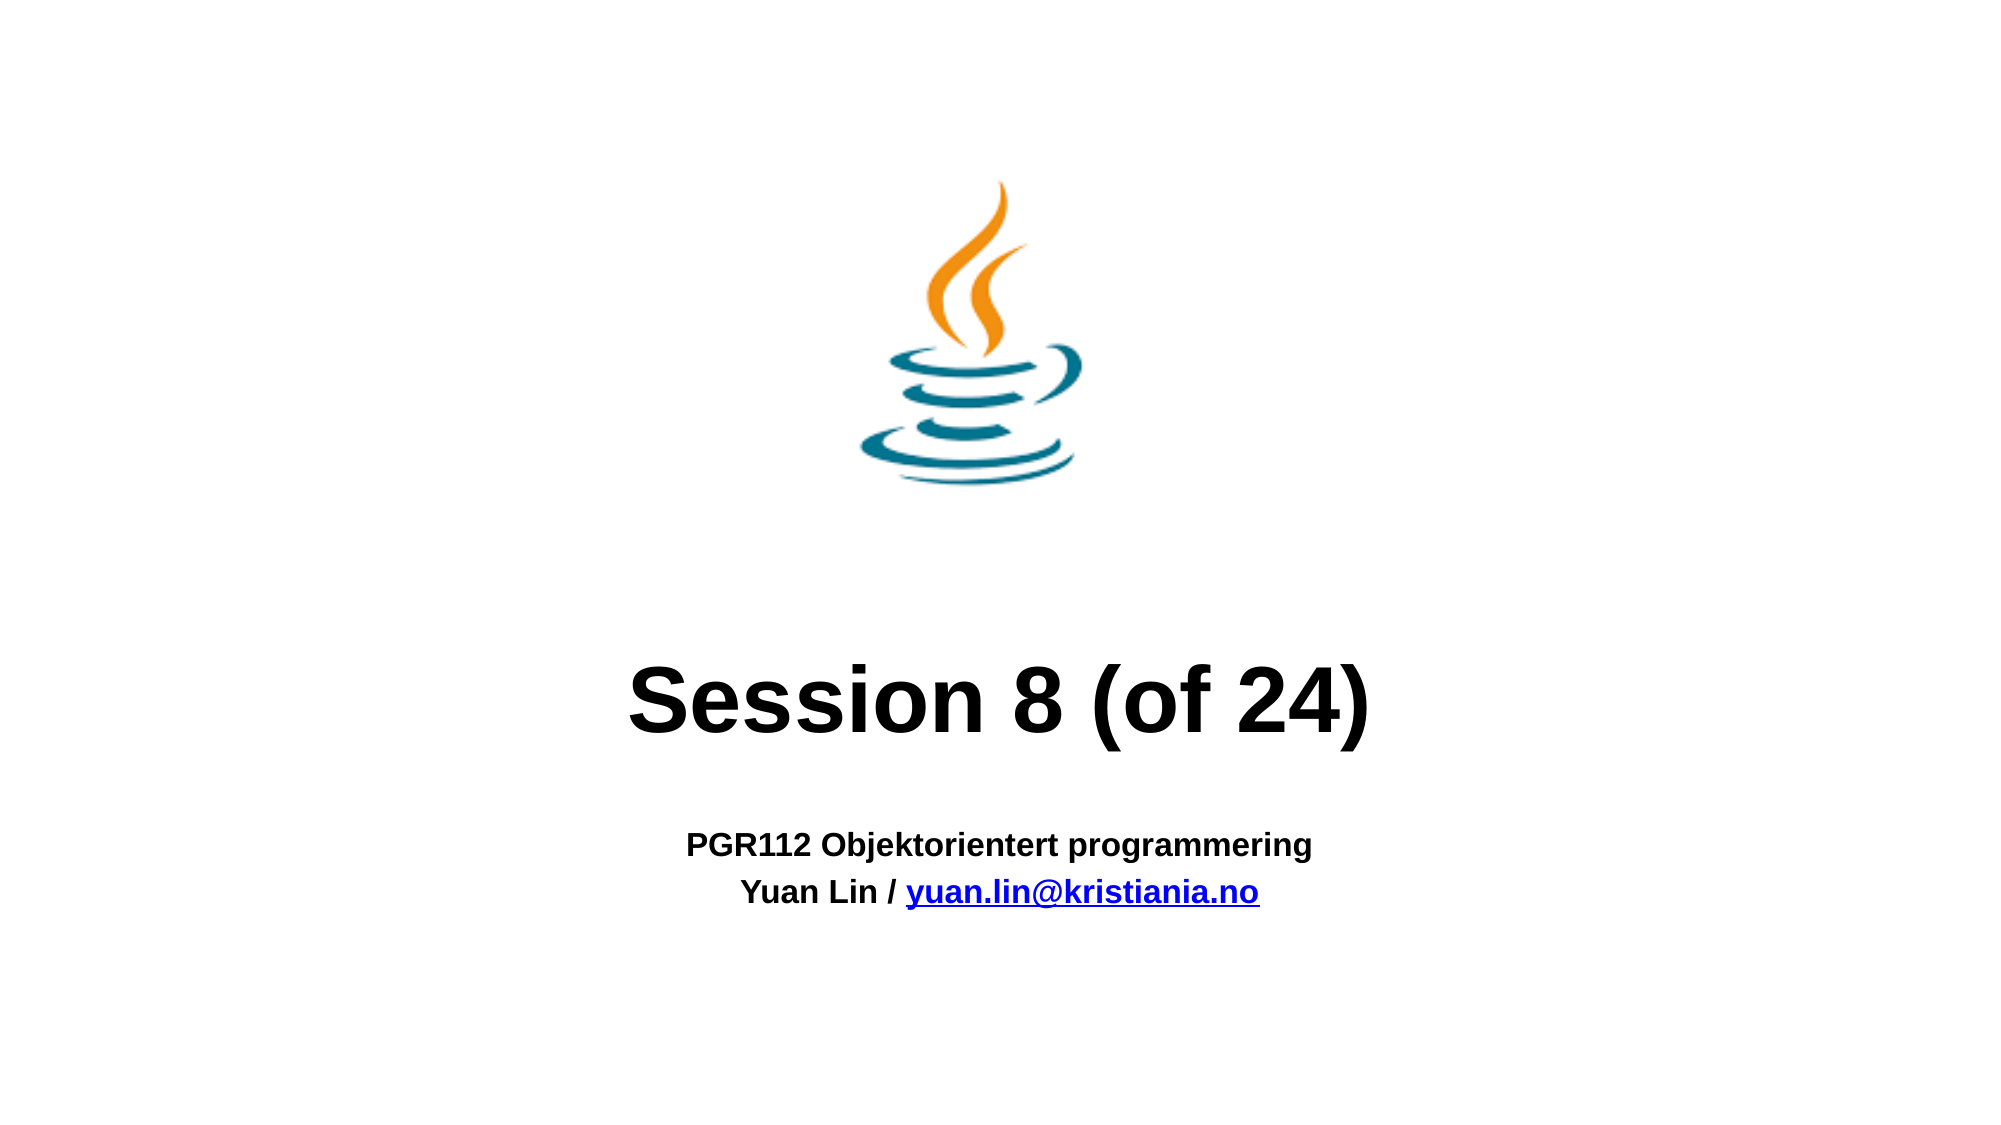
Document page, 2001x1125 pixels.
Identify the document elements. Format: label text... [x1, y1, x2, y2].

title Session 8 (of 24) [338, 477, 1662, 752]
picture [0, 0, 1249, 601]
subtitle PGR112 Objektorientert programmering Yuan Lin / yuan.lin@kristiania.no [338, 823, 1662, 976]
